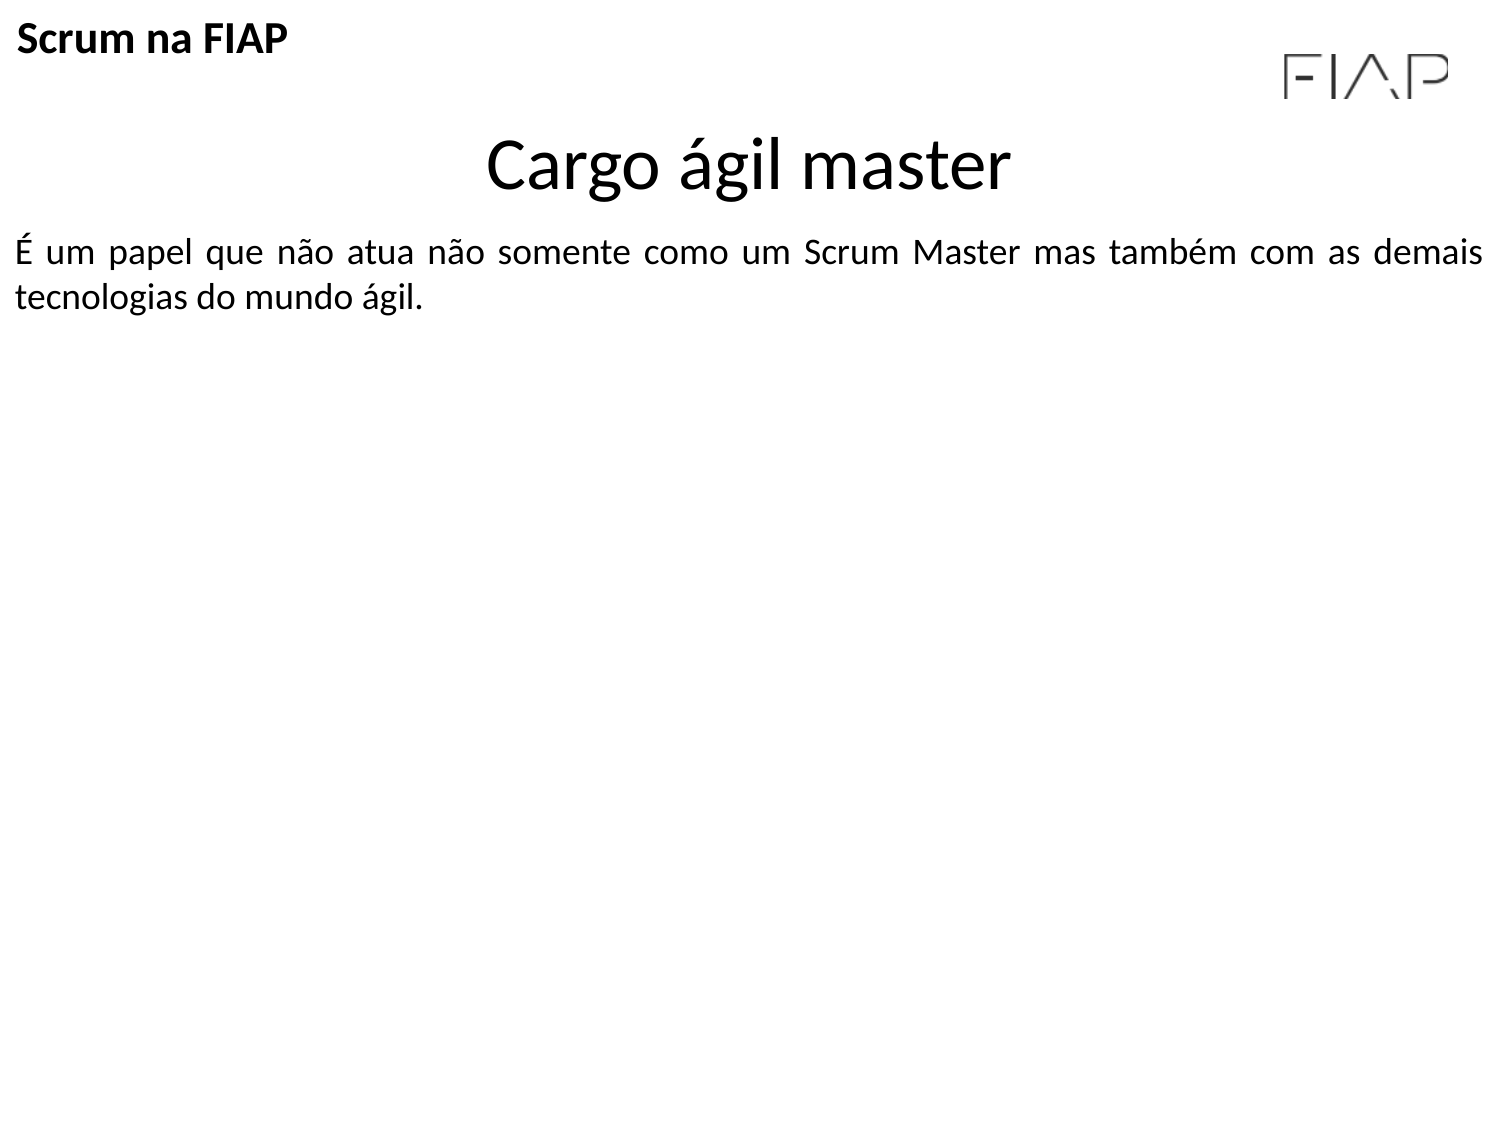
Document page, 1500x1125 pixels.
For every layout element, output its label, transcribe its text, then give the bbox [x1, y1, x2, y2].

text_box Cargo ágil master [0, 66, 1500, 219]
picture [1283, 53, 1449, 99]
text_box É um papel que não atua não somente como um Scrum Master mas também com as demais tecnologias do mundo ágil. [0, 219, 1500, 325]
text_box Scrum na FIAP [2, 0, 304, 66]
